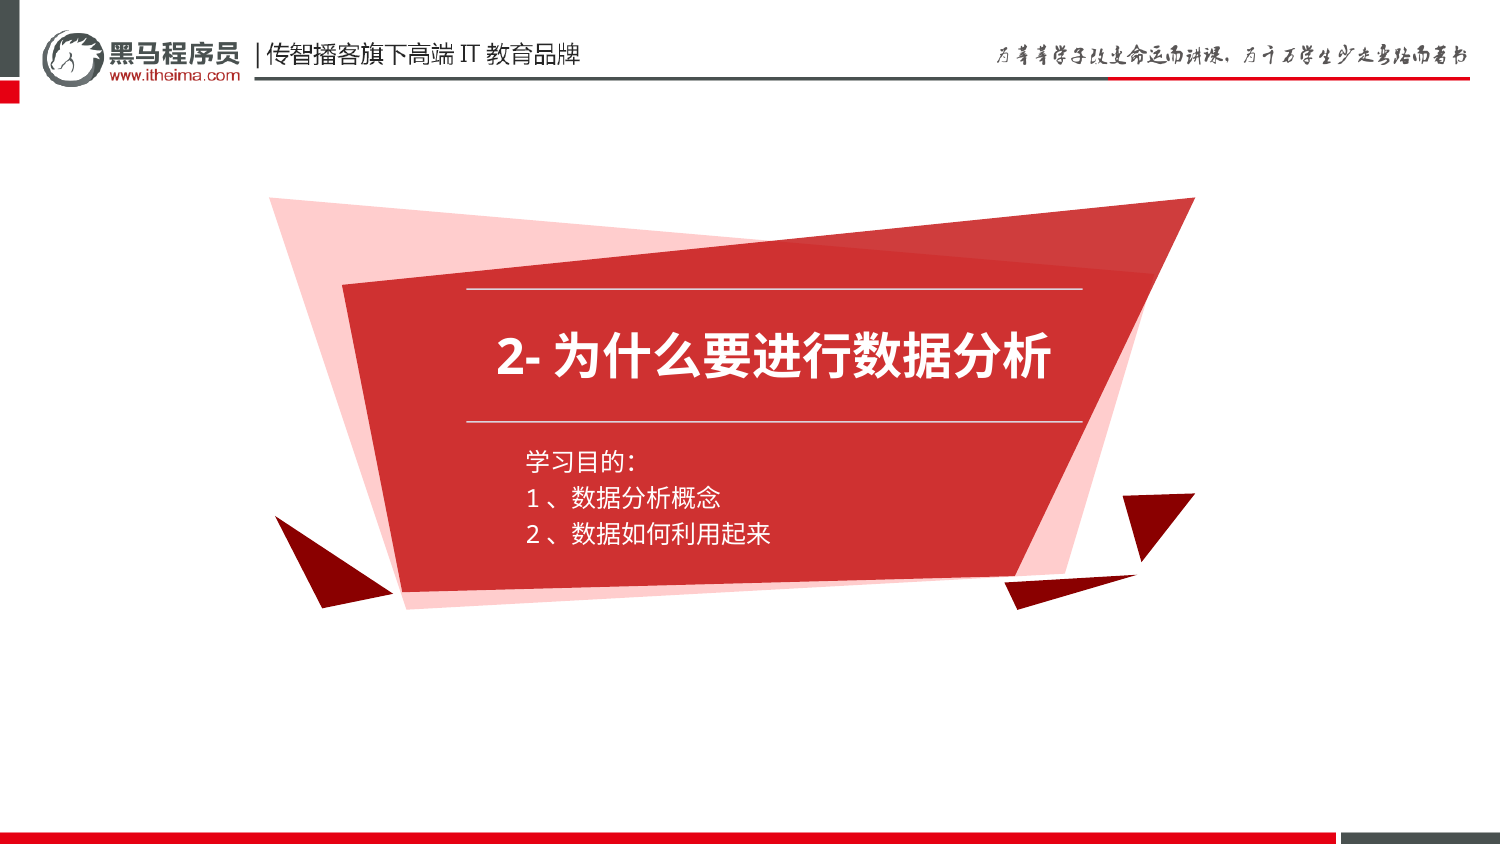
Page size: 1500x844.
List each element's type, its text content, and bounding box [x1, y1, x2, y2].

text_box [1122, 493, 1196, 563]
text_box 学习目的： 1、数据分析概念 2、数据如何利用起来 [525, 433, 945, 547]
text_box [268, 197, 1004, 610]
picture [0, 0, 1500, 844]
text_box [274, 515, 394, 609]
text_box [341, 197, 1196, 593]
text_box [1004, 574, 1138, 610]
text_box [1015, 301, 1147, 577]
